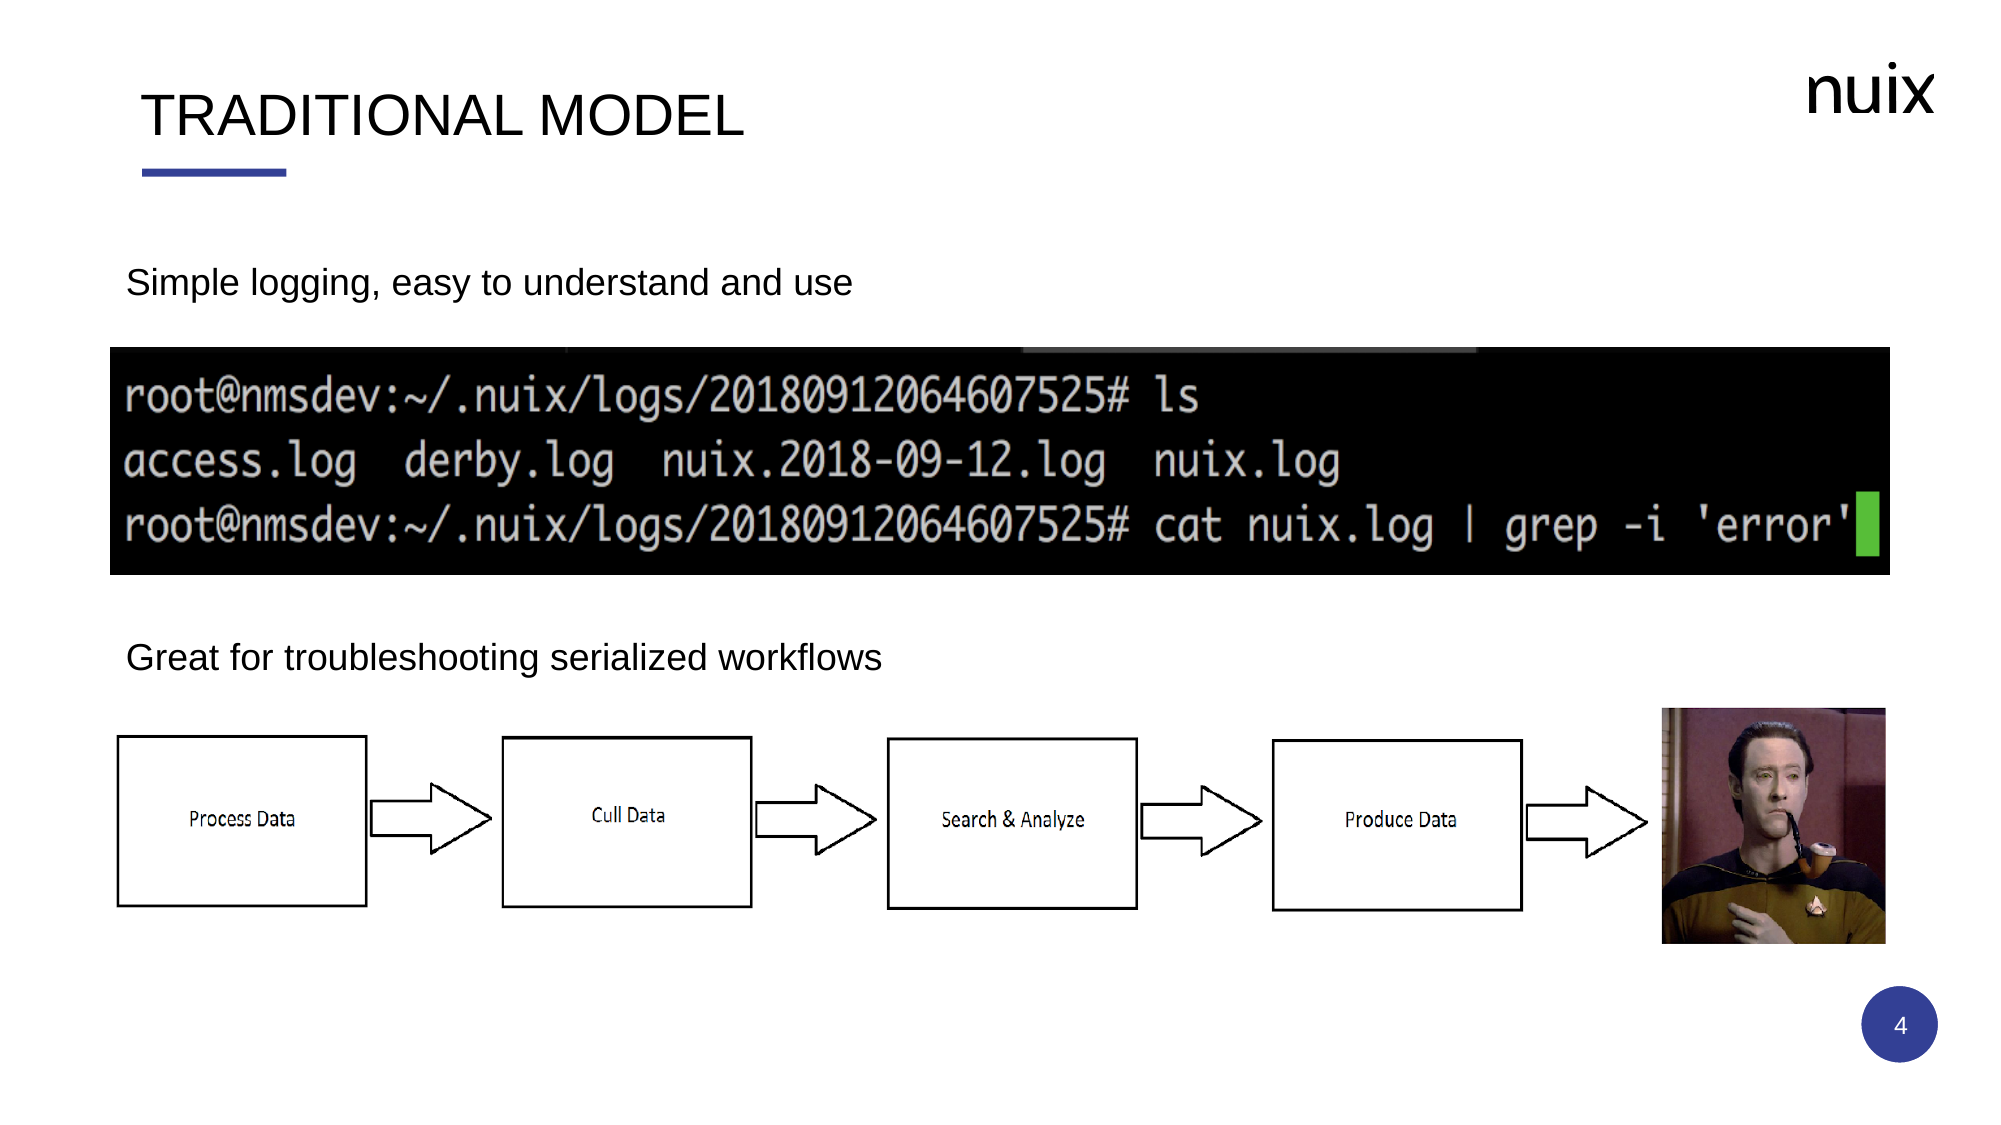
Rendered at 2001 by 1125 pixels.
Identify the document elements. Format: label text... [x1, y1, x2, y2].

list Simple logging, easy to understand and use [110, 258, 1890, 346]
picture [110, 346, 1890, 576]
title TRADITIONAL MODEL [125, 69, 1773, 206]
picture [1809, 62, 1934, 113]
list Great for troubleshooting serialized workflows [110, 611, 1890, 700]
picture [110, 700, 1890, 948]
